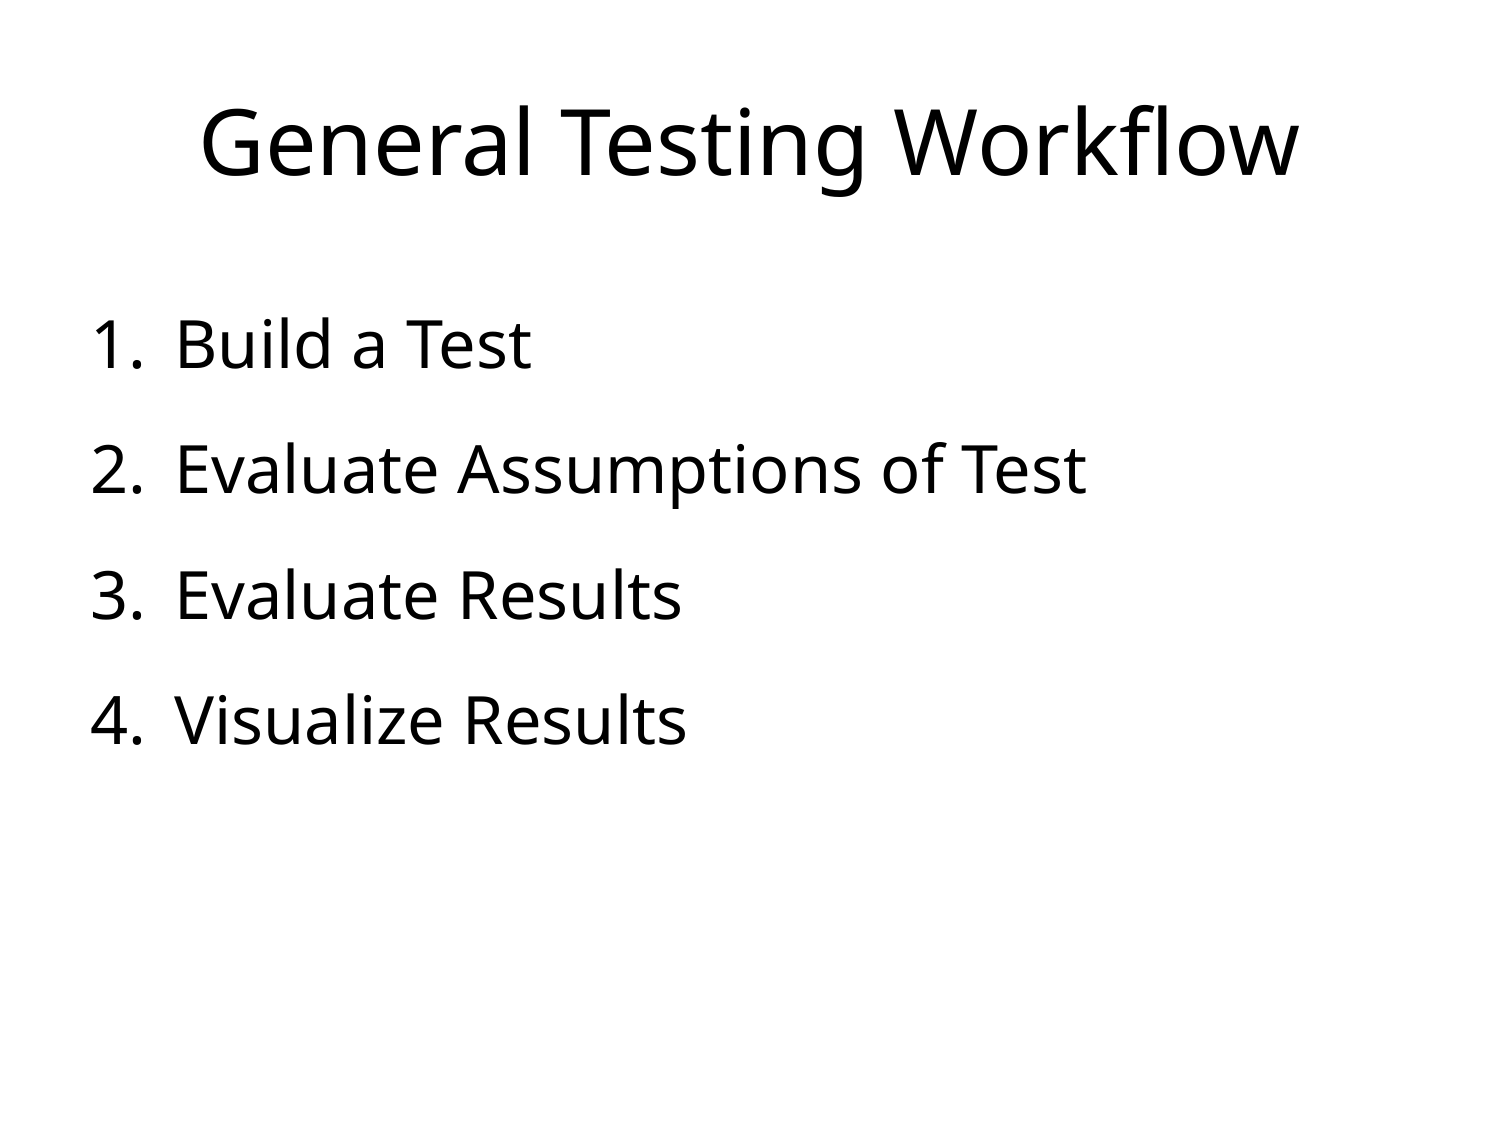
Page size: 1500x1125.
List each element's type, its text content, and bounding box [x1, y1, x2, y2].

list Build a Test Evaluate Assumptions of Test Evaluate Results Visualize Results [75, 262, 1425, 1005]
title General Testing Workflow [75, 45, 1425, 233]
